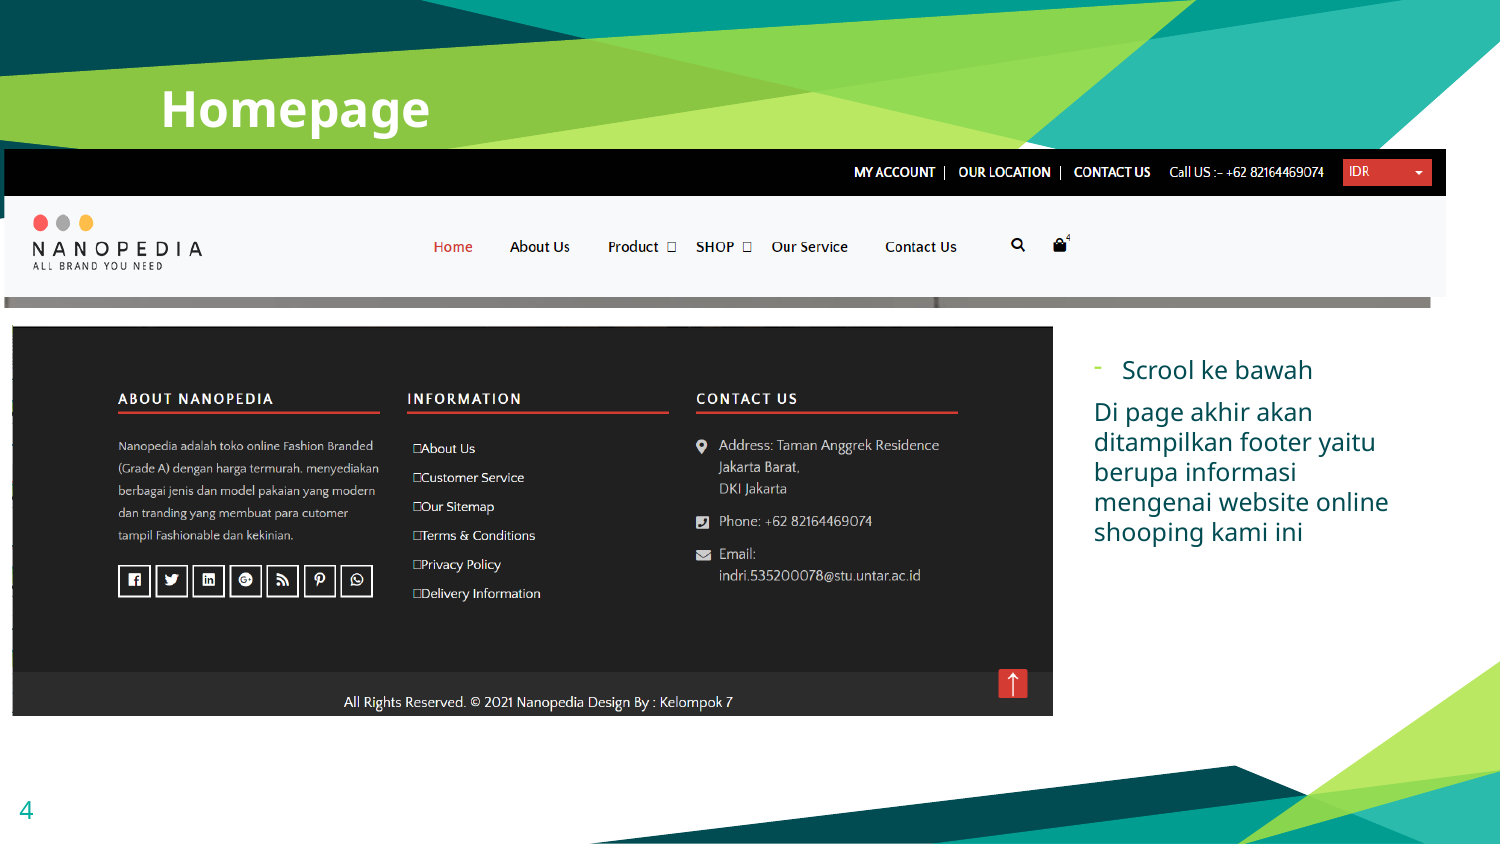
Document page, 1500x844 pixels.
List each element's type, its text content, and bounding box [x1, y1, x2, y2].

title Homepage [145, 62, 1355, 147]
picture [12, 325, 1053, 716]
text_box Scrool ke bawah Di page akhir akan ditampilkan footer yaitu berupa informasi mengenai website online shooping kami ini [1078, 339, 1434, 587]
picture [4, 148, 1447, 308]
slide_number 4 [4, 779, 95, 844]
